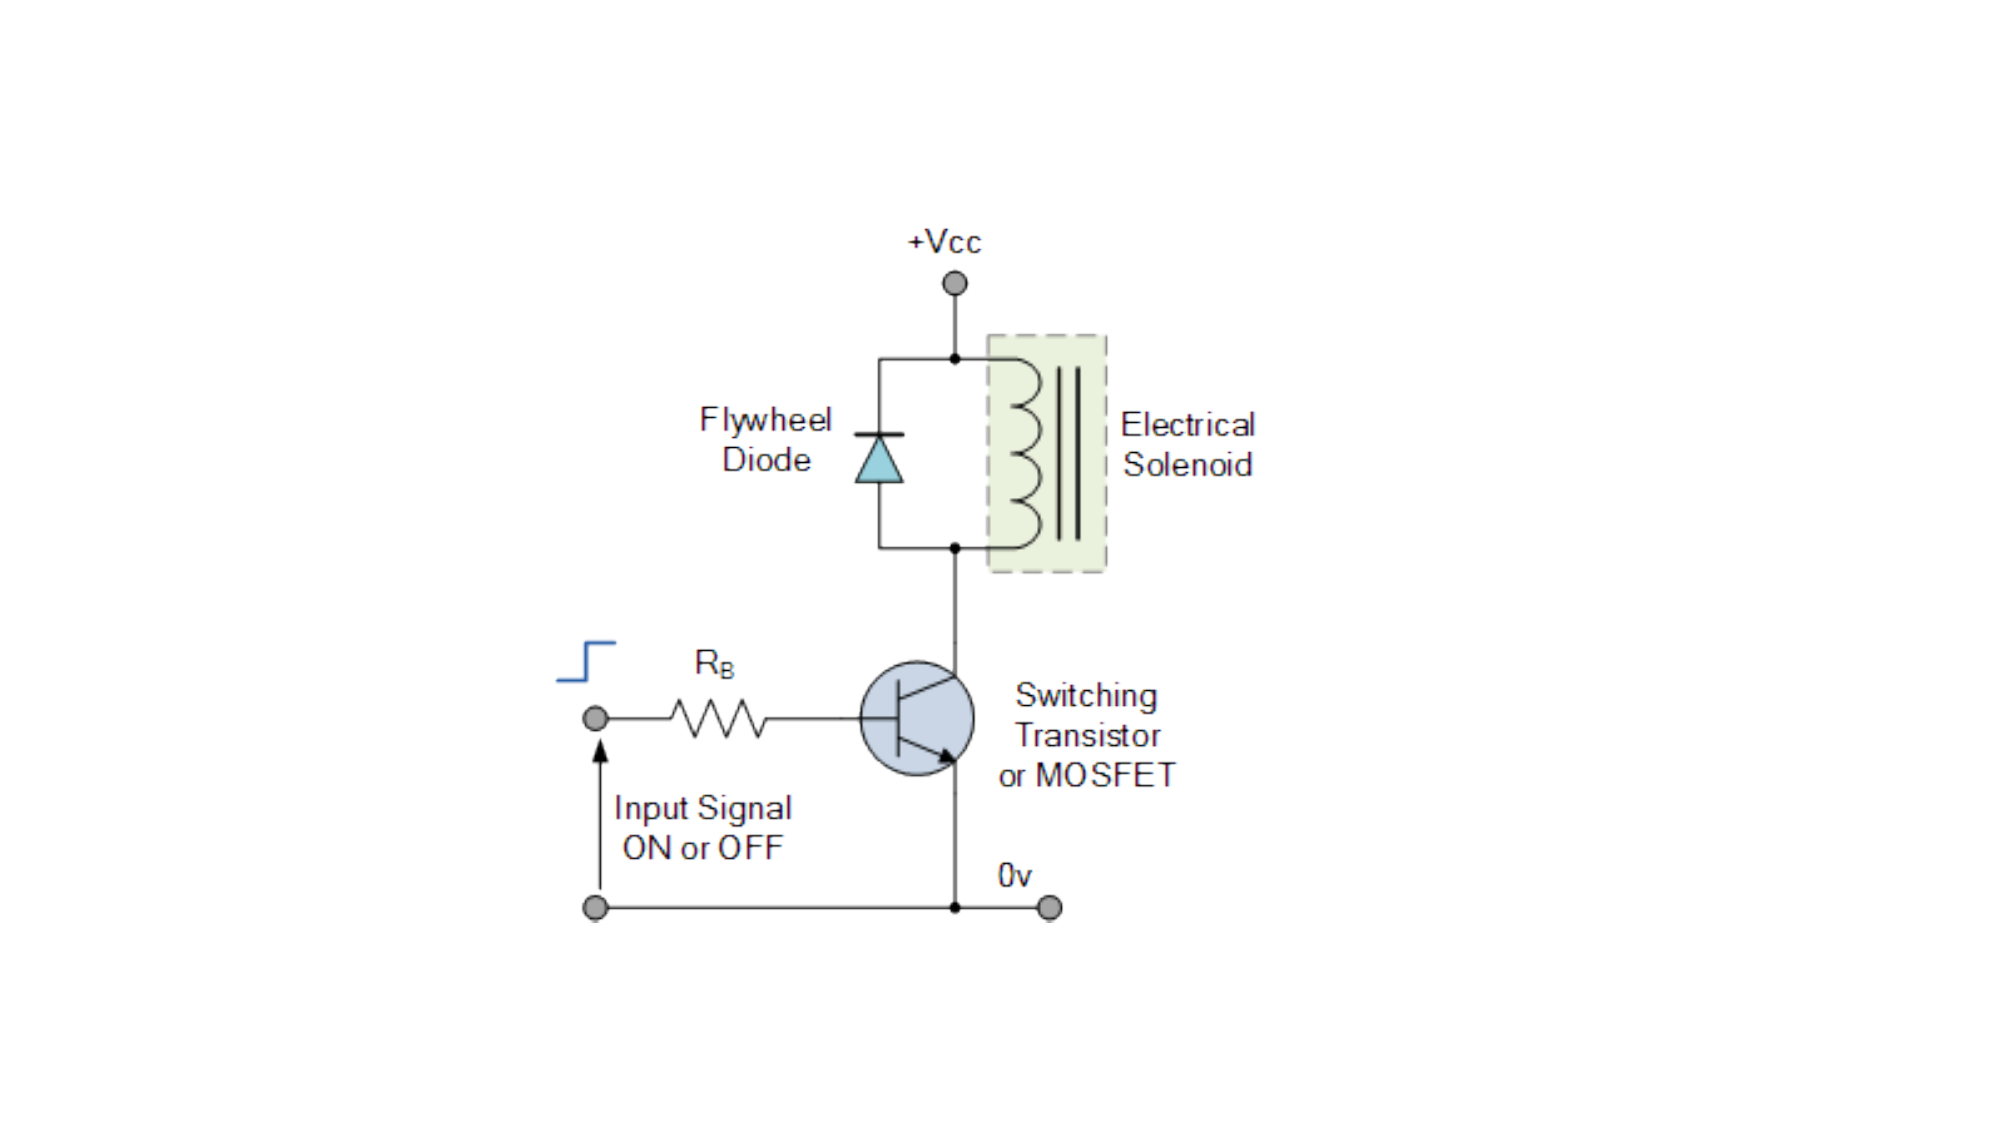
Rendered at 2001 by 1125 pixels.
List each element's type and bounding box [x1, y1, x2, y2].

picture [555, 219, 1259, 923]
